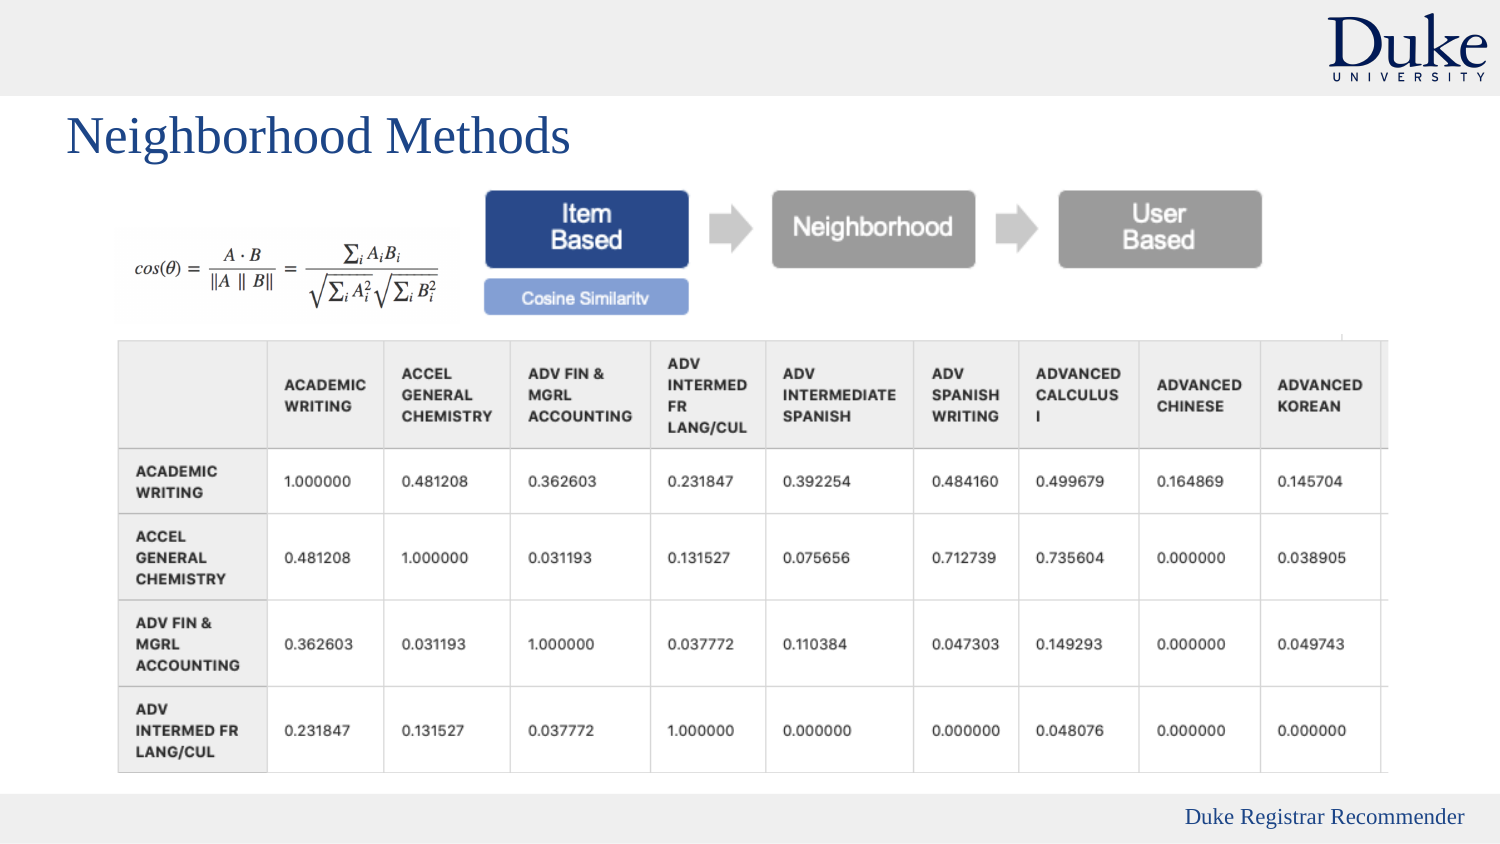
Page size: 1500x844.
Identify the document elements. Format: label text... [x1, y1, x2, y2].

picture [113, 227, 460, 325]
title Neighborhood Methods [51, 106, 1449, 180]
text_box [0, 0, 1500, 97]
picture [477, 179, 1271, 325]
picture [113, 333, 1389, 774]
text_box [0, 793, 1500, 844]
